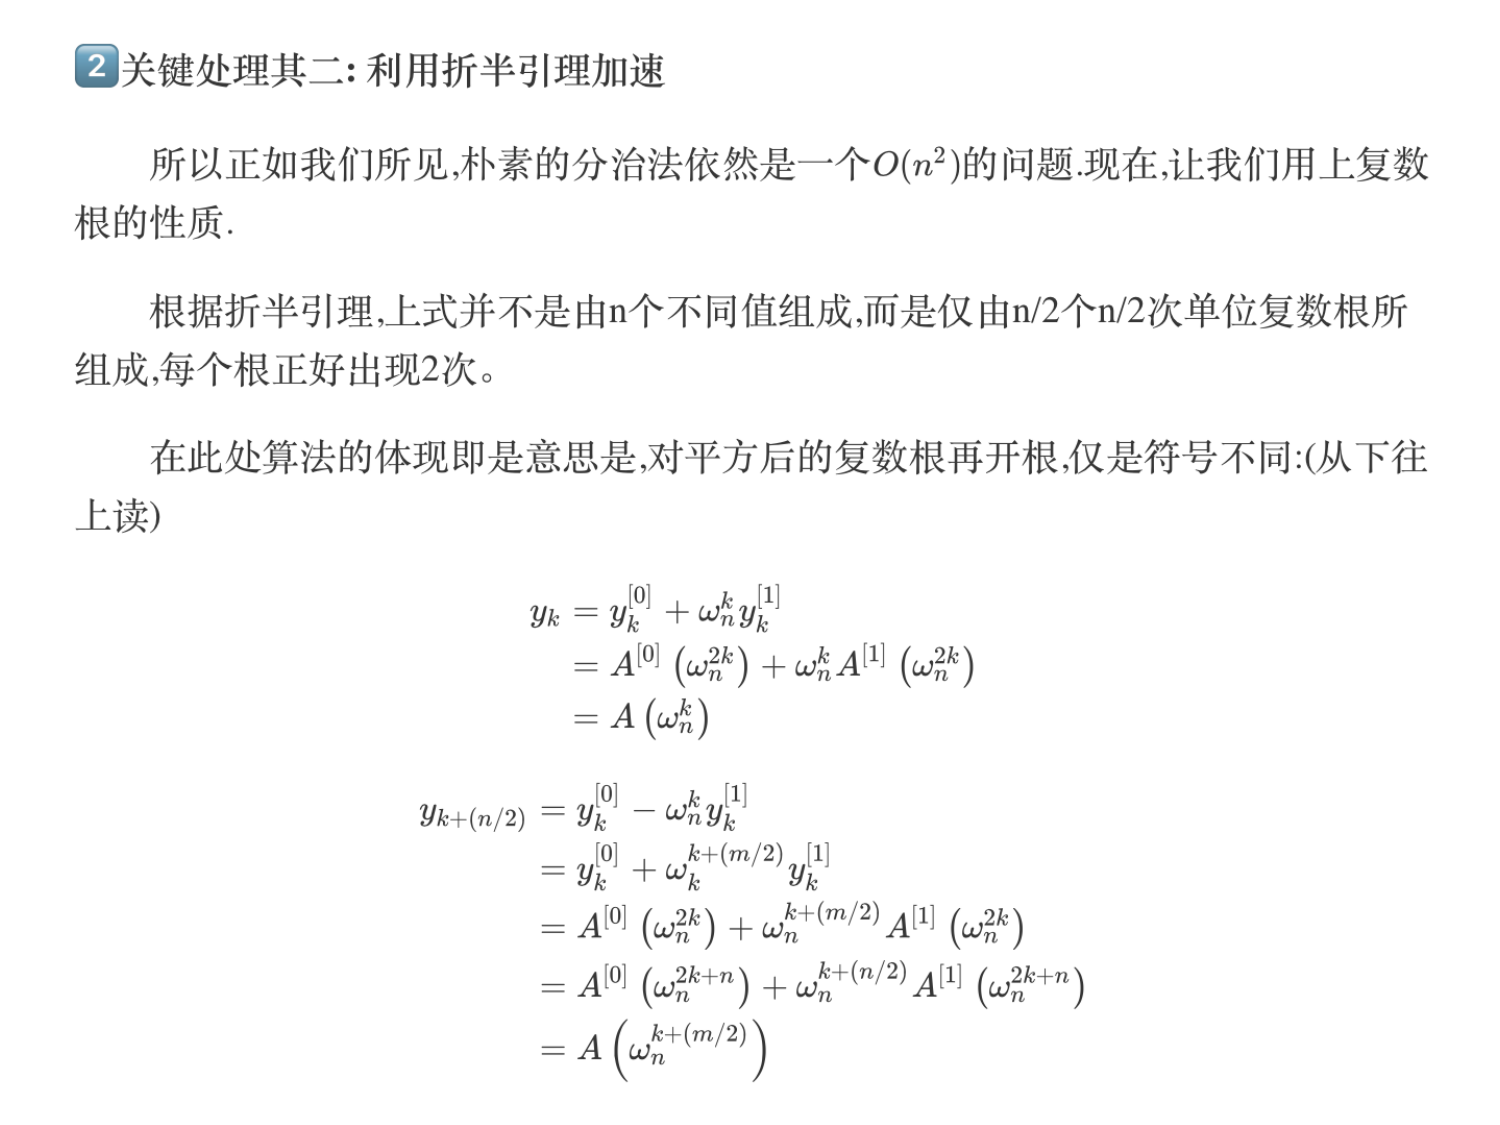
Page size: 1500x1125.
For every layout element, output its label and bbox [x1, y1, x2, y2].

picture [51, 22, 1448, 1103]
